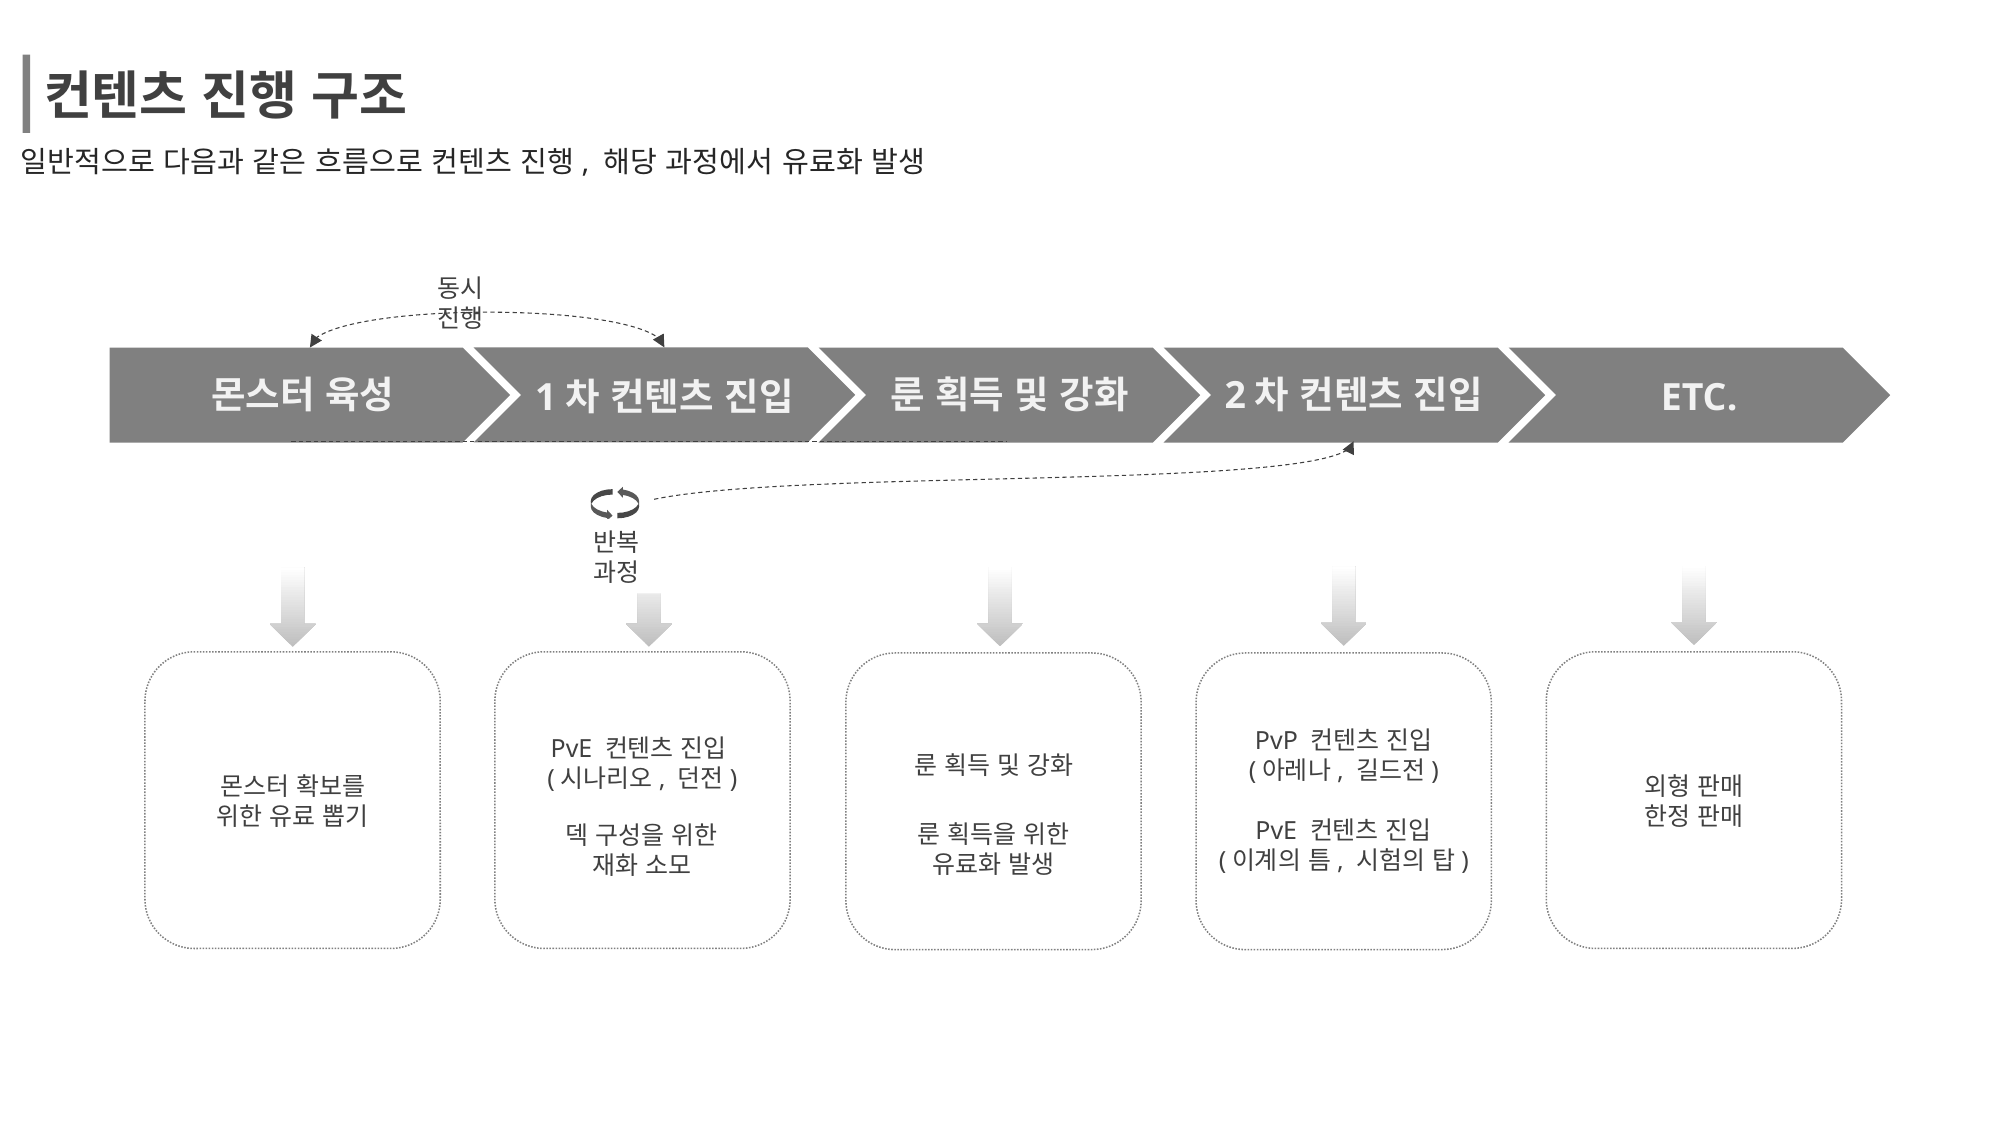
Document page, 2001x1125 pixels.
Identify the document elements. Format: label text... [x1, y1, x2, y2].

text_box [494, 567, 791, 949]
text_box 일반적으로 다음과 같은 흐름으로 컨텐츠 진행, 해당 과정에서 유료화 발생 [5, 135, 941, 186]
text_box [1546, 565, 1842, 949]
text_box 컨텐츠 진행 구조 [31, 55, 641, 133]
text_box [145, 567, 441, 949]
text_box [109, 264, 1891, 565]
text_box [845, 566, 1142, 950]
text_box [1196, 566, 1492, 950]
text_box [22, 54, 31, 134]
